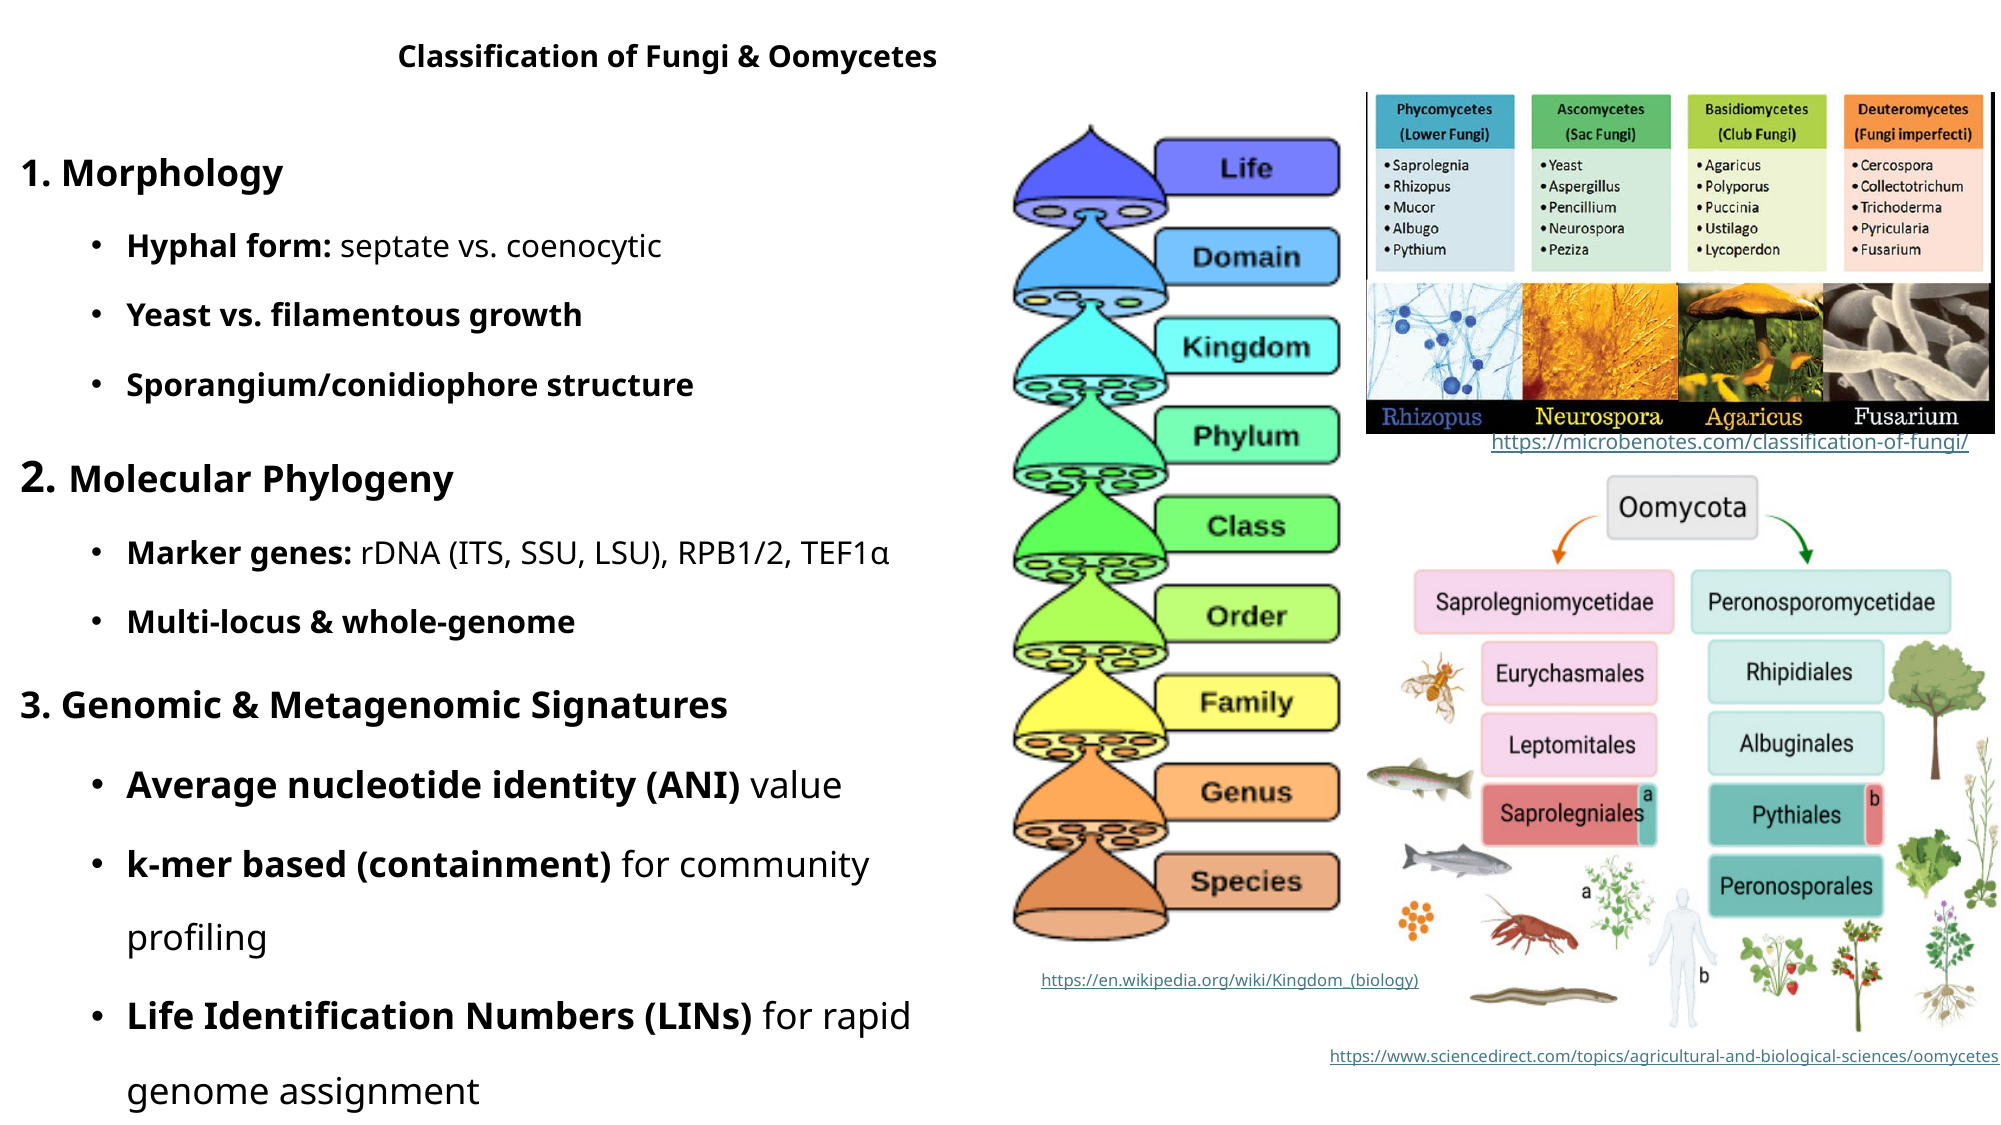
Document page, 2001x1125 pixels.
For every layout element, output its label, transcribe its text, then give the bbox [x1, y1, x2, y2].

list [1366, 92, 1996, 434]
picture [999, 111, 1356, 957]
text_box https://microbenotes.com/classification-of-fungi/ [1476, 434, 1984, 465]
picture [1366, 474, 2000, 1033]
text_box https://www.sciencedirect.com/topics/agricultural-and-biological-sciences/oomycetes [1315, 1038, 2000, 1077]
text_box https://en.wikipedia.org/wiki/Kingdom_(biology) [1026, 962, 1366, 1000]
list 1. Morphology Hyphal form: septate vs. coenocytic Yeast vs. filamentous growth Sporangium/conidiophore structure 2. Molecular Phylogeny Marker genes: rDNA (ITS, SSU, LSU), RPB1/2, TEF1α Multi-locus & whole-genome 3. Genomic & Metagenomic Signatures Average nucleotide identity (ANI) value k-mer based (containment) for community profiling Life Identification Numbers (LINs) for rapid genome assignment [5, 111, 1002, 1125]
title Classification of Fungi & Oomycetes [5, 0, 1330, 111]
